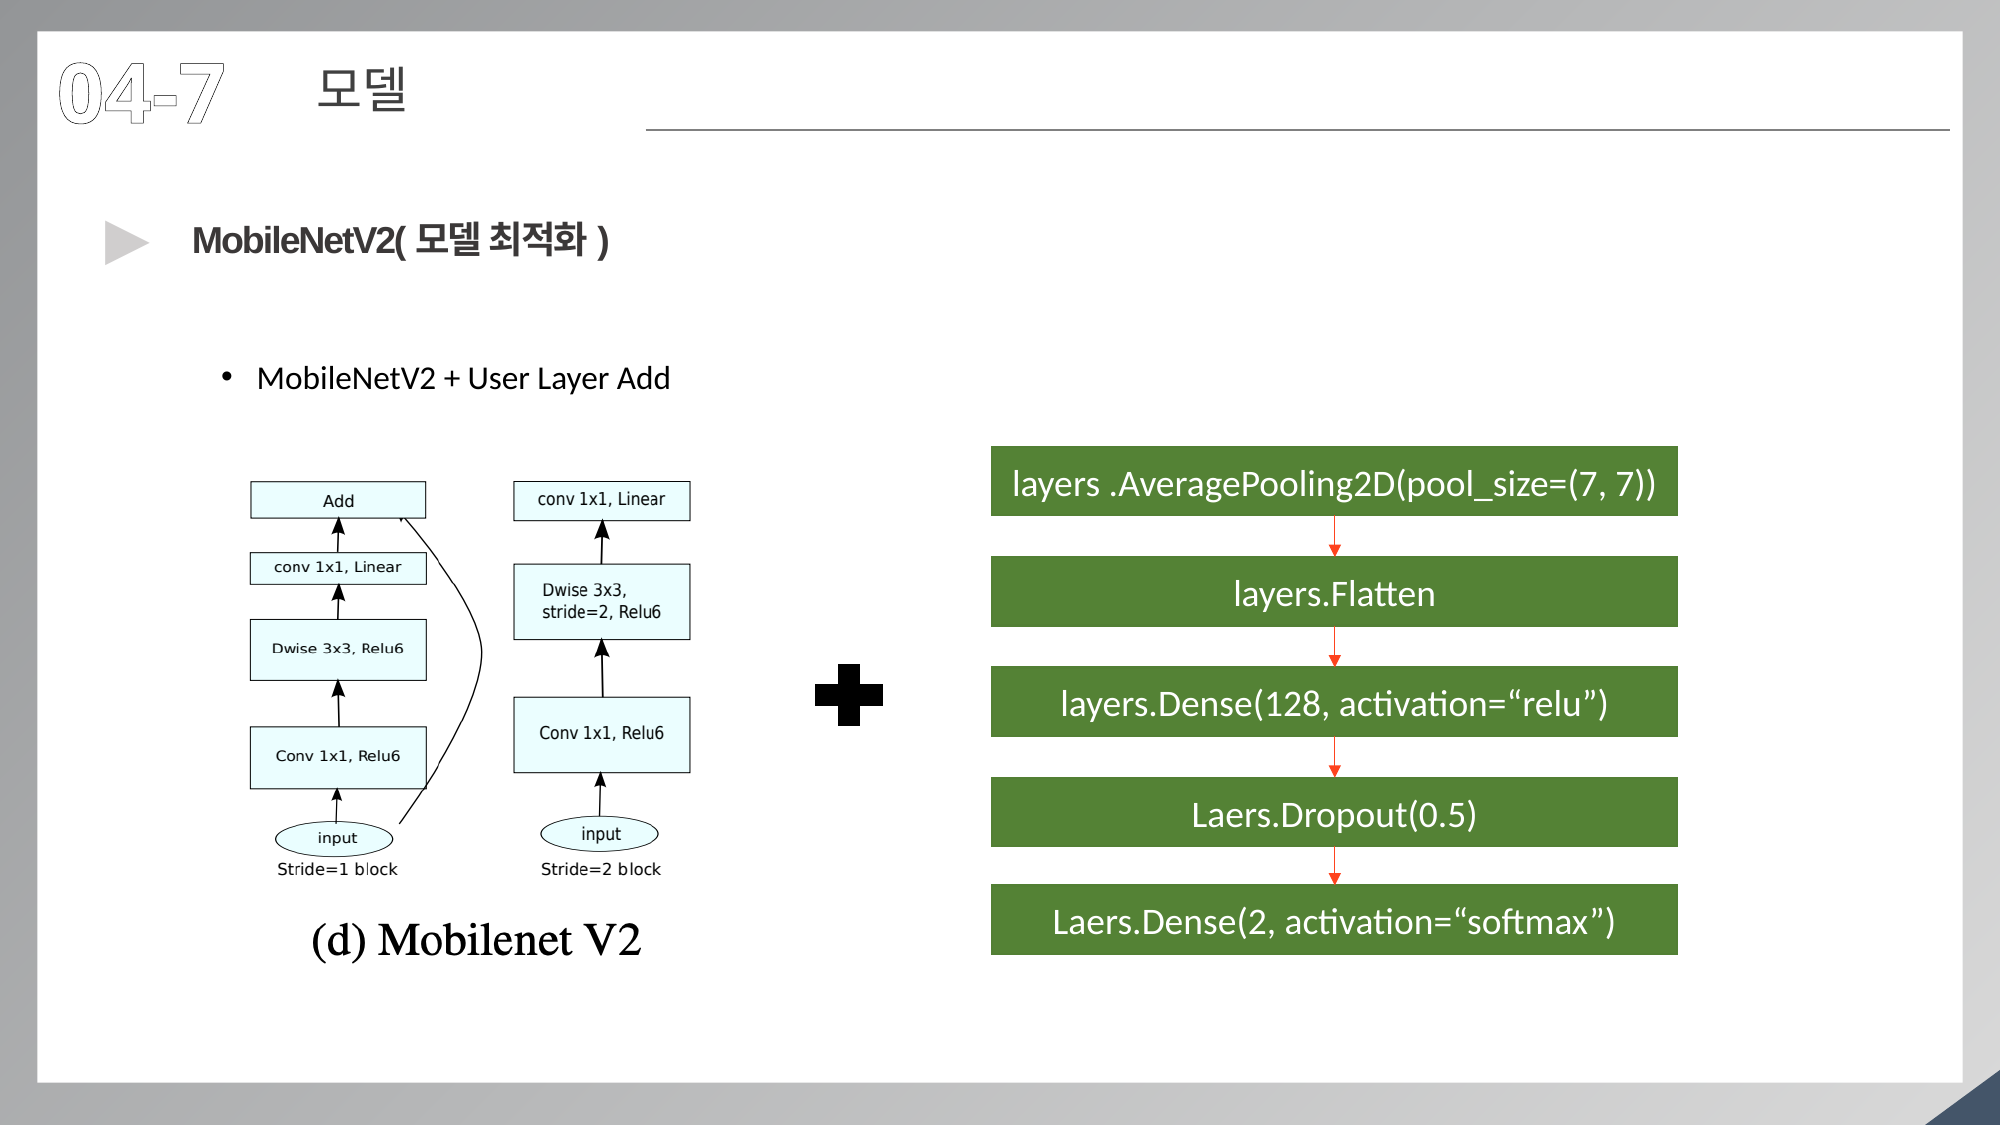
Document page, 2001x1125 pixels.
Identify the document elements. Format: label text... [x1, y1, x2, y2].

text_box [36, 30, 1964, 1084]
text_box ▶ [90, 192, 174, 278]
text_box MobileNetV2 + User Layer Add [206, 348, 842, 404]
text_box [226, 446, 1678, 998]
text_box 04-7 [41, 32, 308, 148]
text_box MobileNetV2(모델 최적화) [177, 208, 634, 269]
text_box 모델 [301, 51, 424, 127]
